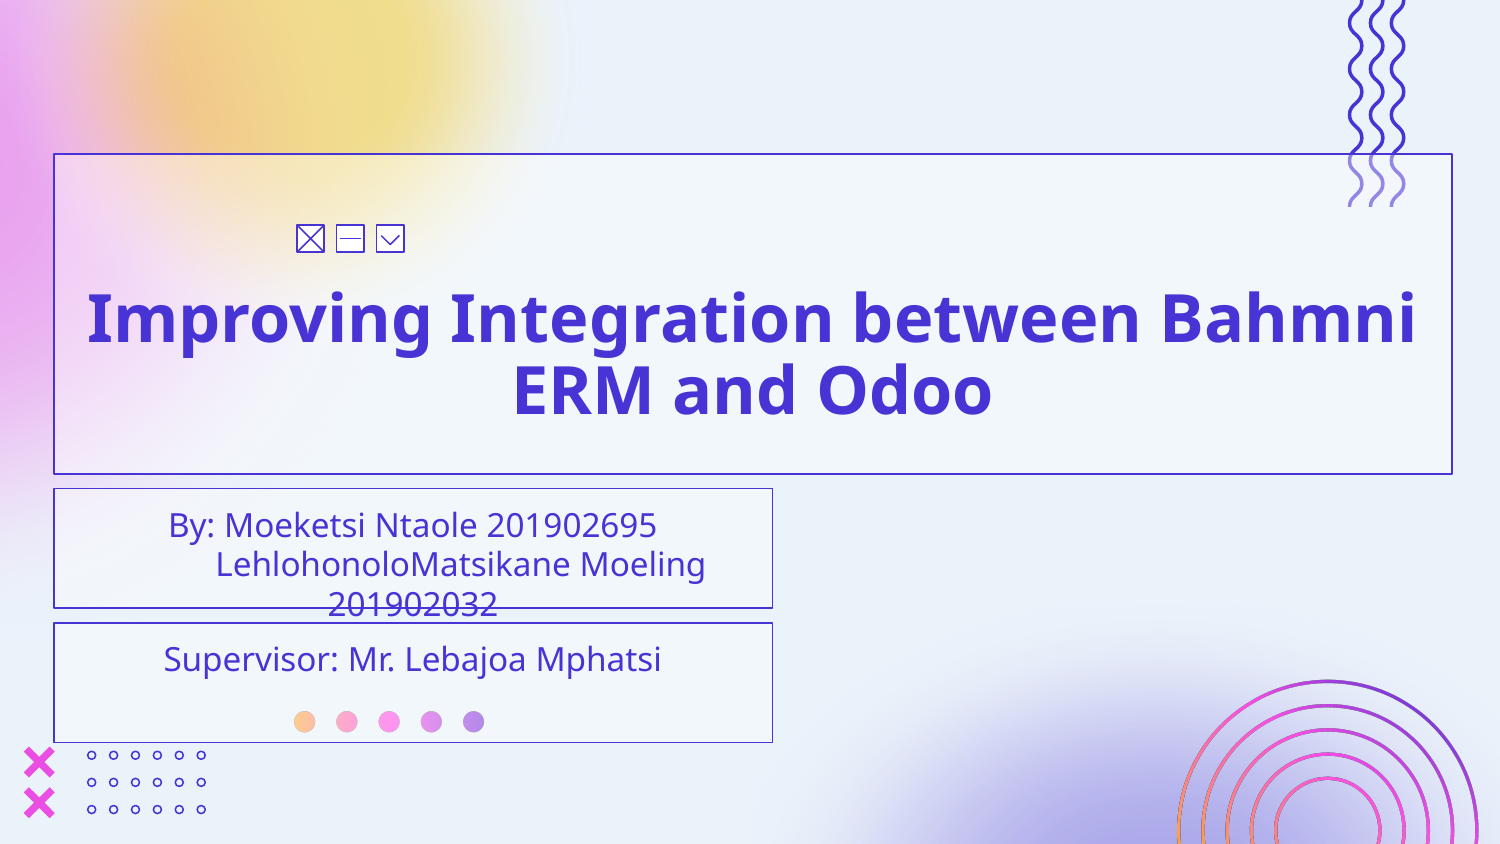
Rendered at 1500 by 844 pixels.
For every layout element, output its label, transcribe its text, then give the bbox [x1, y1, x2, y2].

text_box Supervisor: Mr. Lebajoa Mphatsi [53, 622, 773, 743]
subtitle By: Moeketsi Ntaole 201902695 LehlohonoloMatsikane Moeling 201902032 [53, 488, 773, 609]
picture [0, 0, 581, 641]
picture [1150, 656, 1500, 844]
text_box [285, 213, 405, 265]
title Improving Integration between Bahmni ERM and Odoo [53, 153, 1453, 475]
subtitle Bahmni combines three open source products OpenMRS Distribution: For electronic medical recording OpenERP: For Hospital Operations OpenELIS: Lab information management system [752, 601, 1500, 844]
picture [288, 706, 492, 739]
